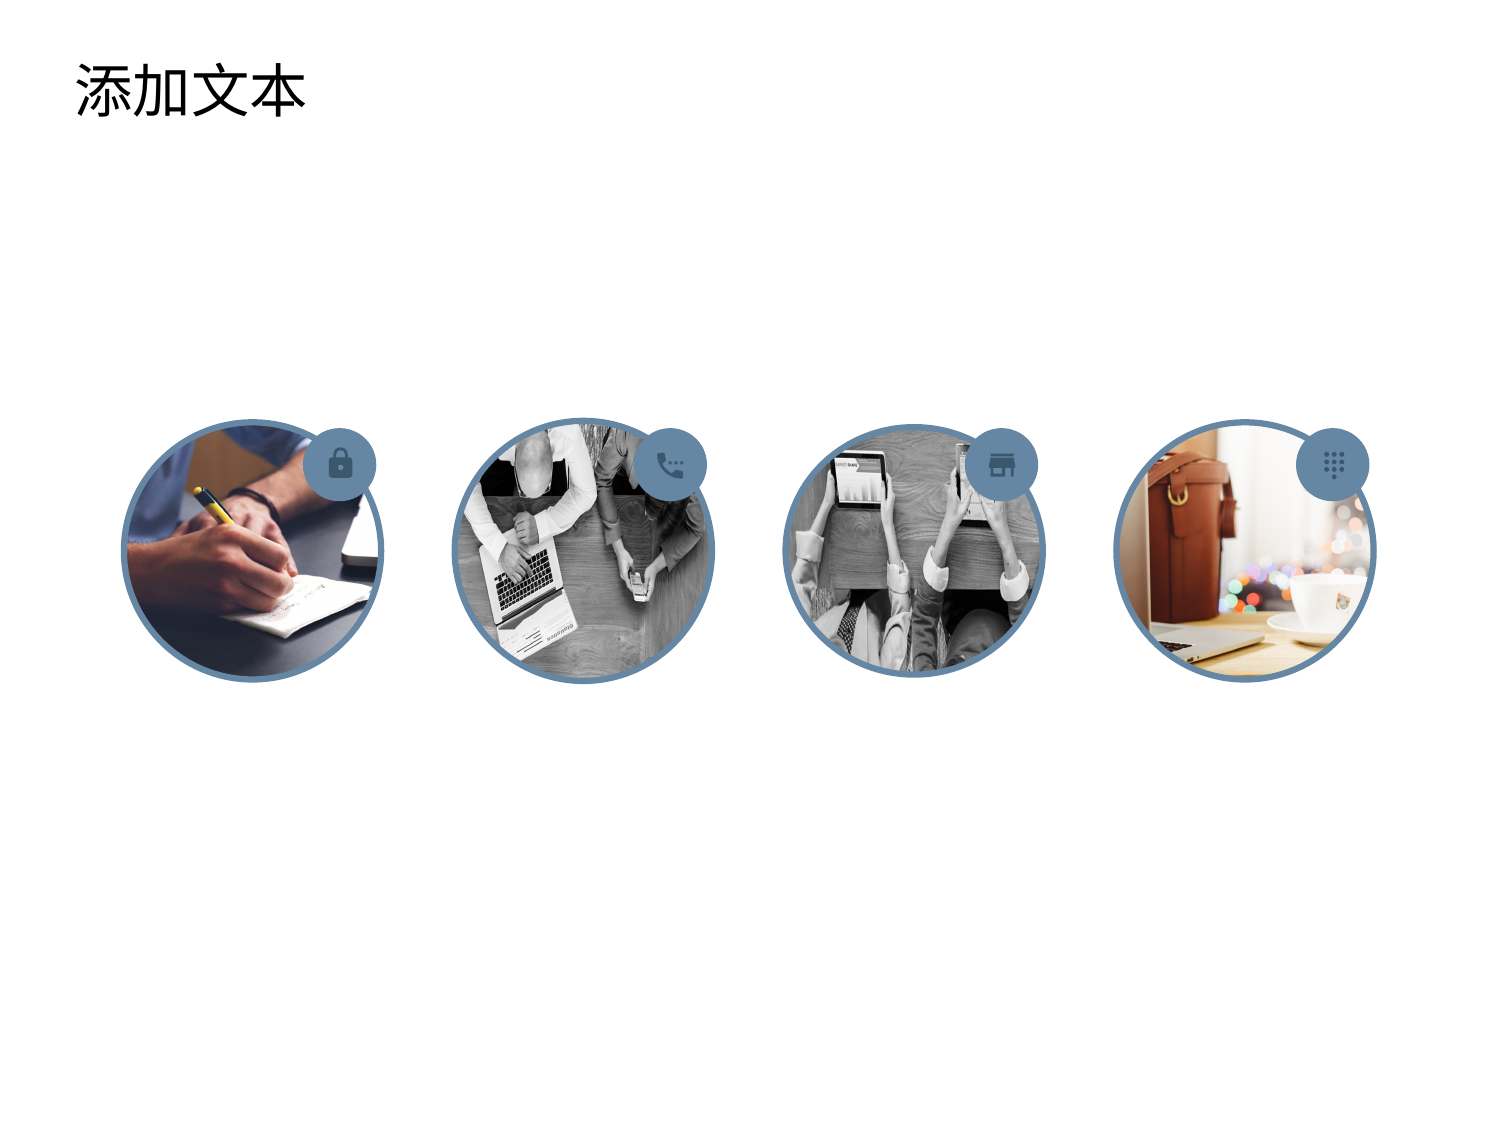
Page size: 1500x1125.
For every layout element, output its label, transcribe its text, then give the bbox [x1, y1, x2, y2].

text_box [123, 420, 1374, 682]
text_box 添加文本 [60, 46, 323, 132]
